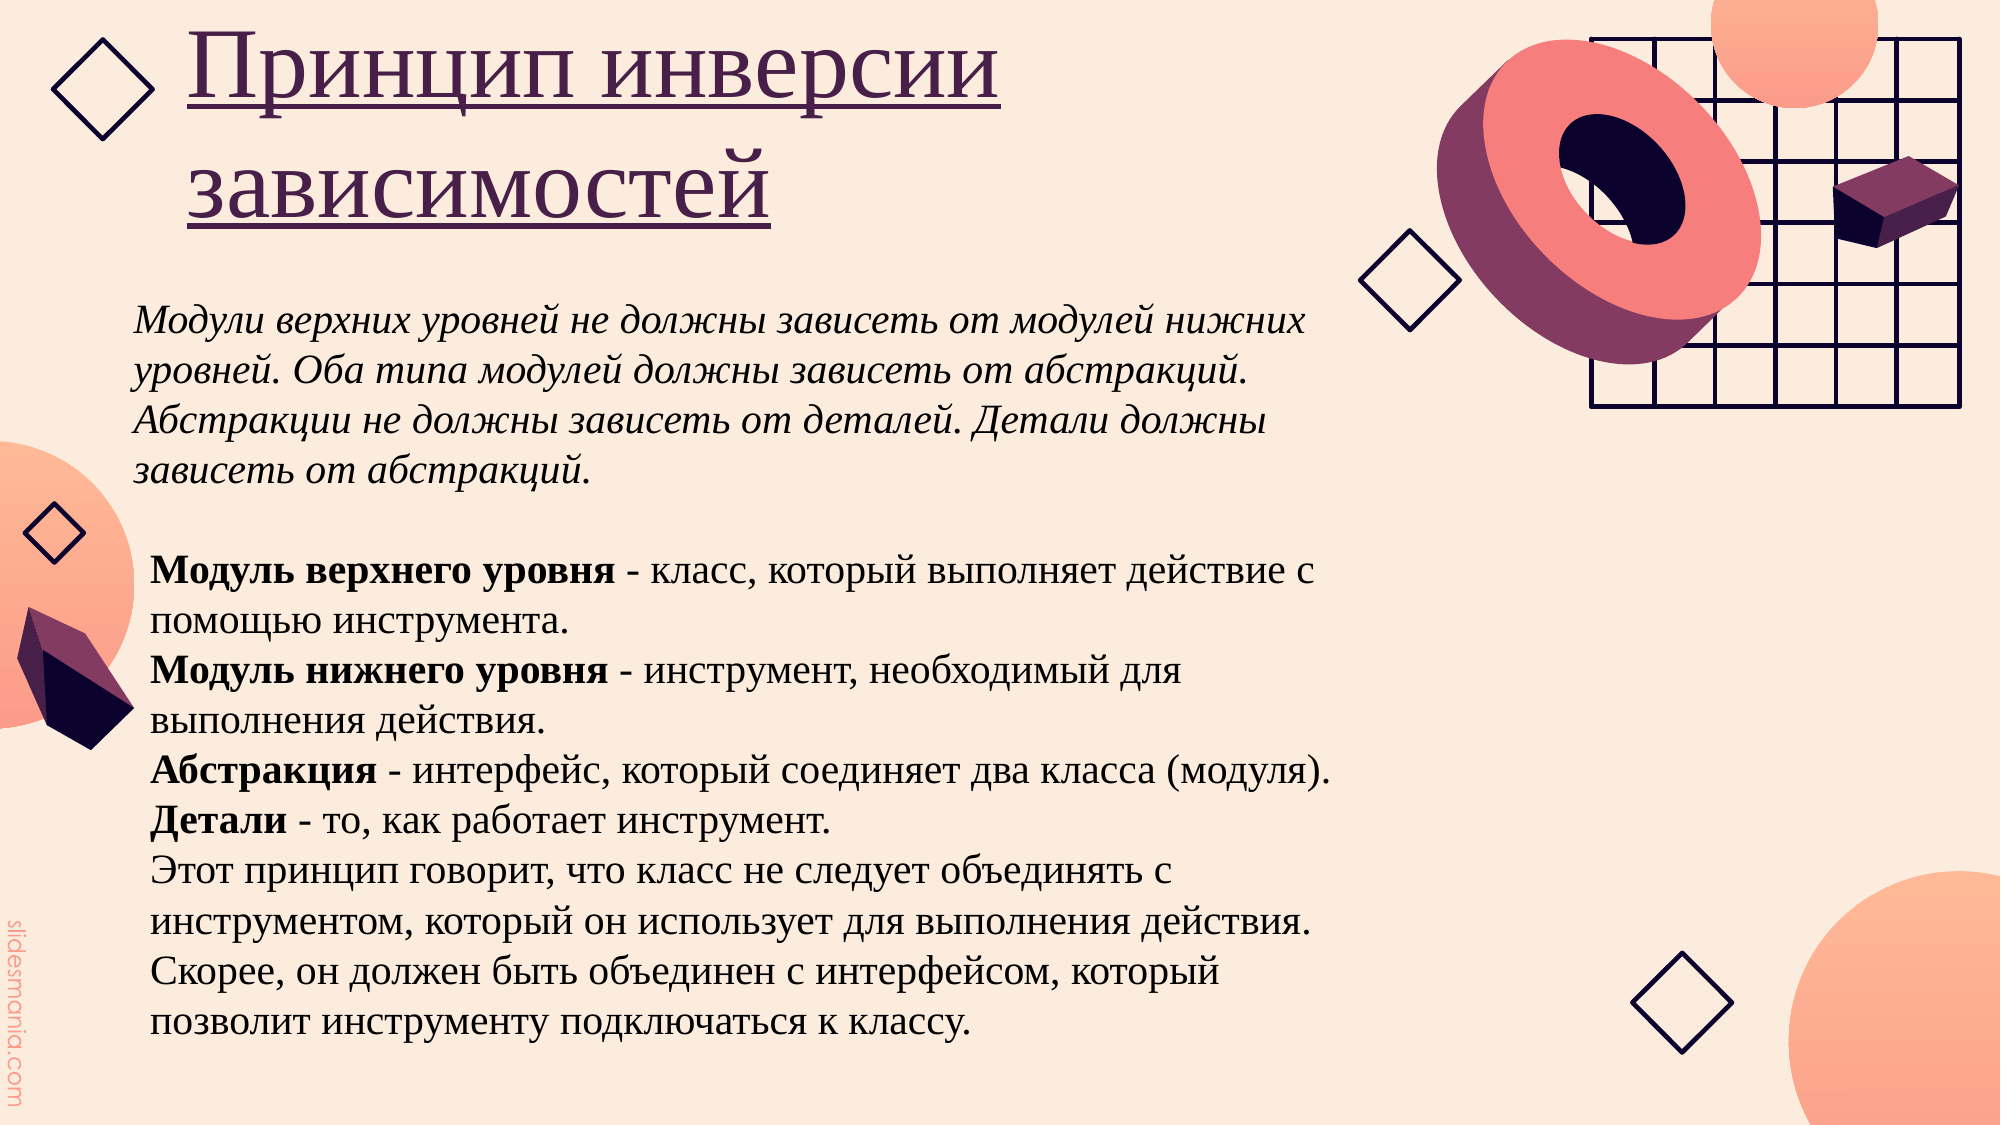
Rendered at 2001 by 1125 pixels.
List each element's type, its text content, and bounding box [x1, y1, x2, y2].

title Принцип инверсии зависимостей [166, 31, 1516, 205]
text_box Модули верхних уровней не должны зависеть от модулей нижних уровней. Оба типа модулей должны зависеть от абстракций. Абстракции не должны зависеть от деталей. Детали должны зависеть от абстракций. Модуль верхнего уровня - класс, который выполняет действие с помощью инструмента. Модуль нижнего уровня - инструмент, необходимый для выполнения действия. Абстракция - интерфейс, который соединяет два класса (модуля). Детали - то, как работает инструмент. Этот принцип говорит, что класс не следует объединять с инструментом, который он использует для выполнения действия. Скорее, он должен быть объединен с интерфейсом, который позволит инструменту подключаться к классу. [113, 272, 1369, 1031]
